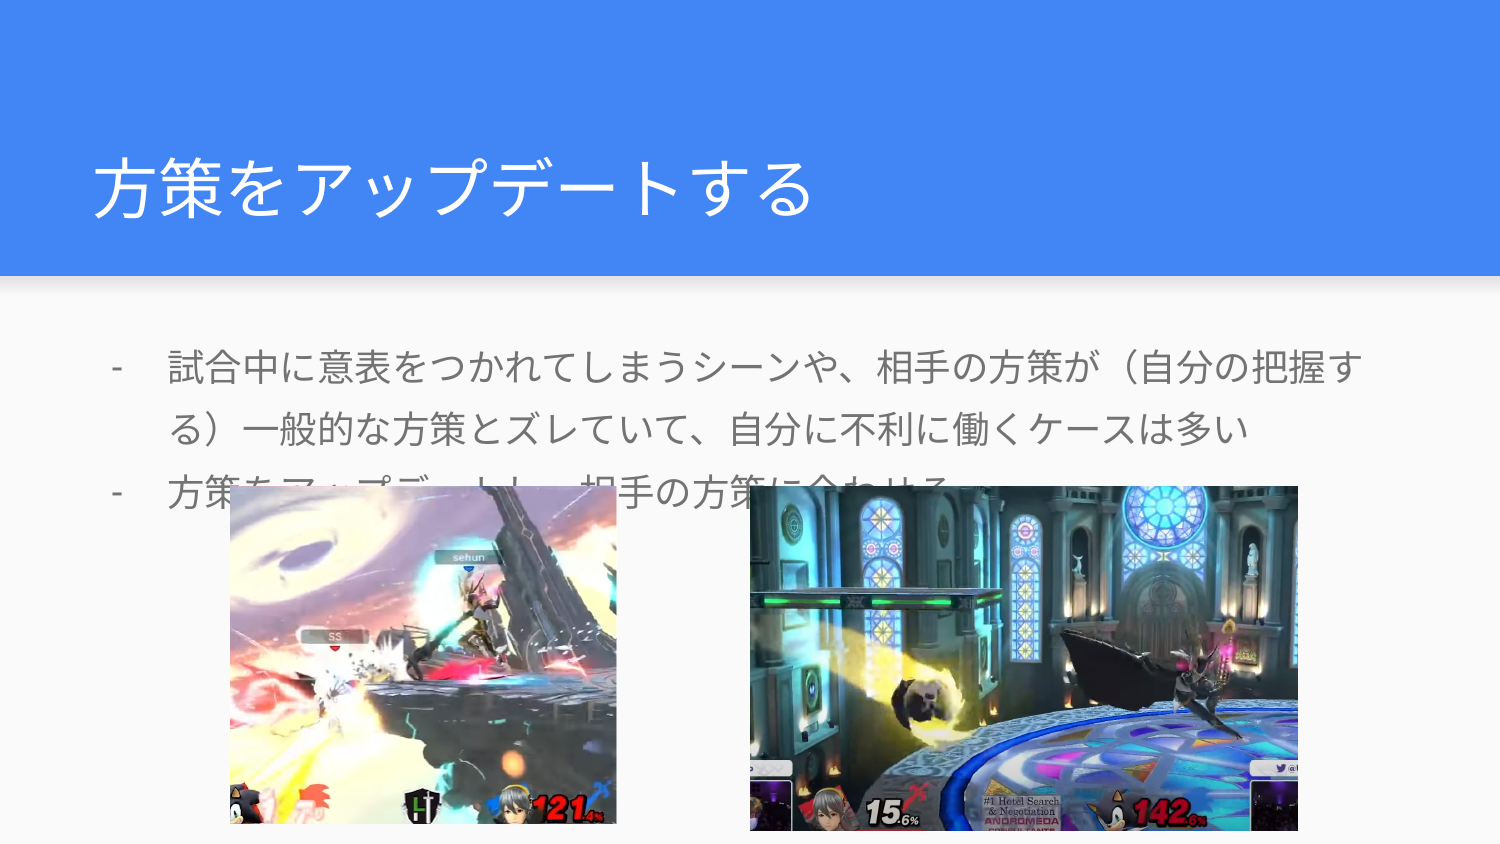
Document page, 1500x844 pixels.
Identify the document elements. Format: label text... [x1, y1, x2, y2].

picture [749, 486, 1298, 831]
picture [230, 486, 617, 825]
list 試合中に意表をつかれてしまうシーンや、相手の方策が（自分の把握する）一般的な方策とズレていて、自分に不利に働くケースは多い 方策をアップデートし、相手の方策に合わせる [77, 314, 1427, 760]
title 方策をアップデートする [77, 121, 1427, 248]
